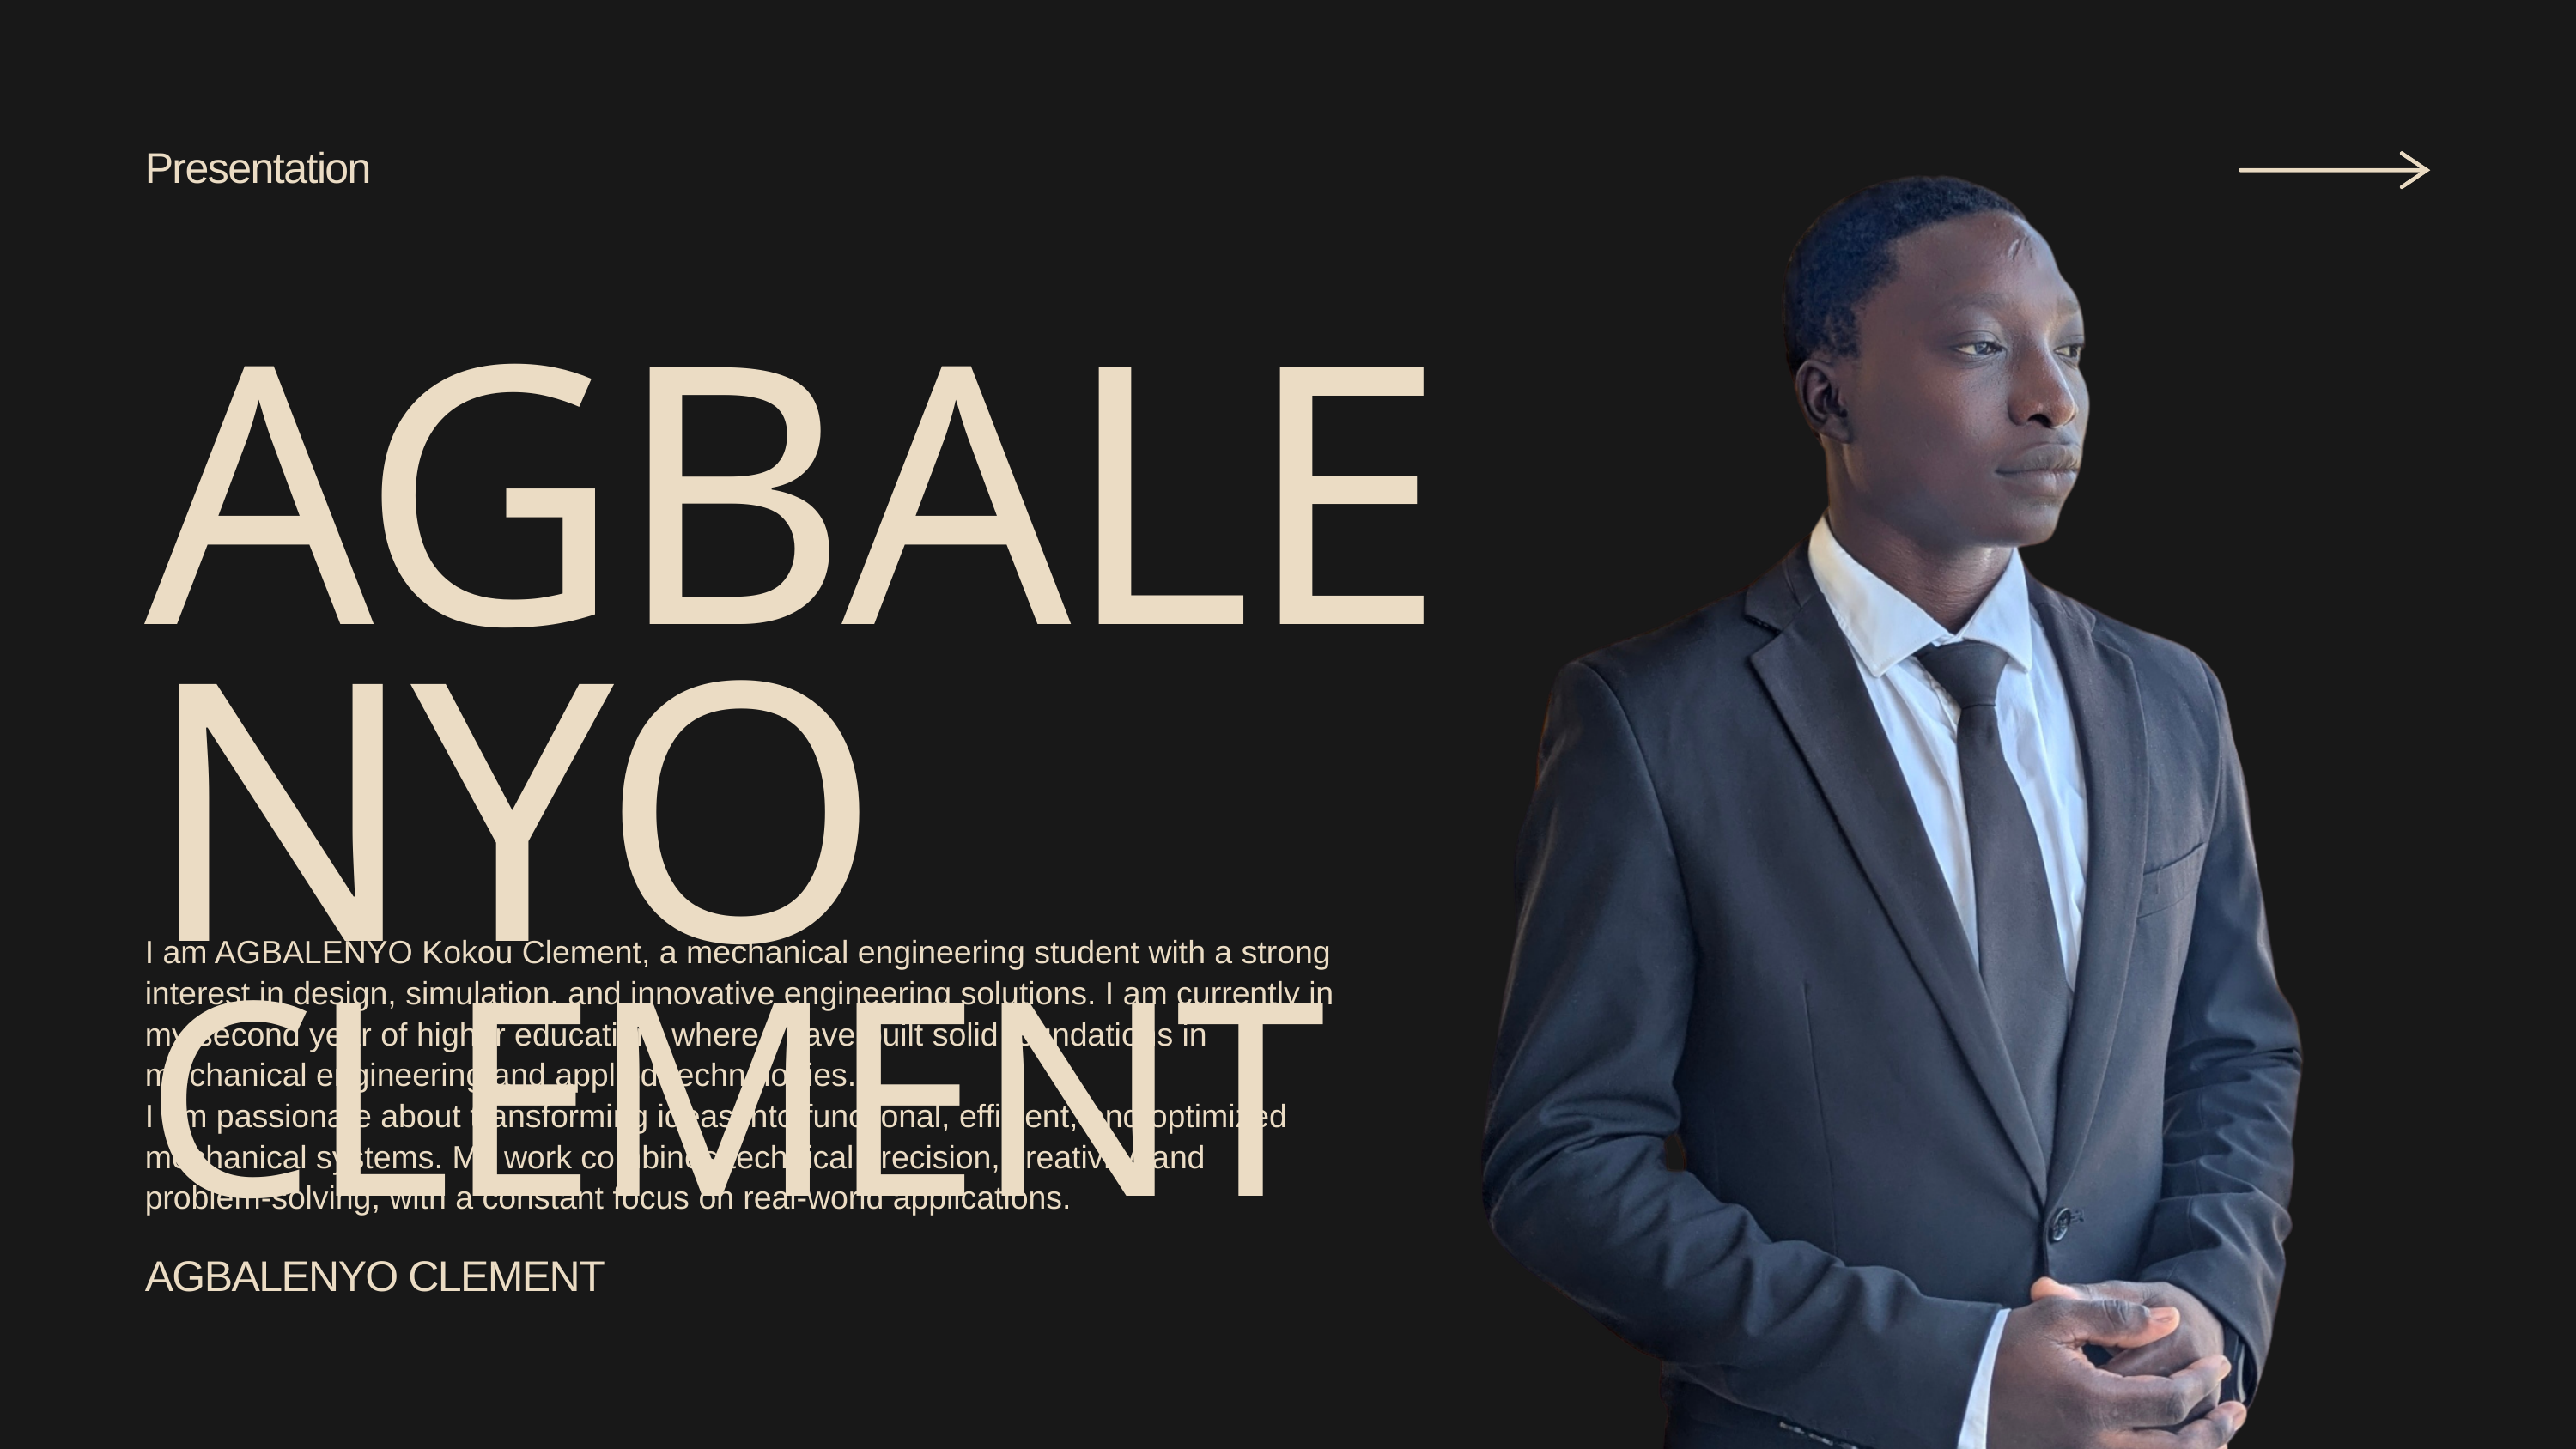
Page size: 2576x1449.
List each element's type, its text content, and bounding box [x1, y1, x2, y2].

text_box AGBALENYO CLEMENT [144, 379, 1540, 1251]
text_box Presentation [144, 153, 550, 192]
text_box AGBALENYO CLEMENT [144, 1261, 611, 1300]
text_box I am AGBALENYO Kokou Clement, a mechanical engineering student with a strong interest in design, simulation, and innovative engineering solutions. I am currently in my second year of higher education, where I have built solid foundations in mechanical engineering and applied technologies. I am passionate about transforming ideas into functional, efficient, and optimized mechanical systems. My work combines technical precision, creativity, and problem-solving, with a constant focus on real-world applications. [144, 929, 1339, 1257]
text_box [1317, 0, 2576, 1449]
